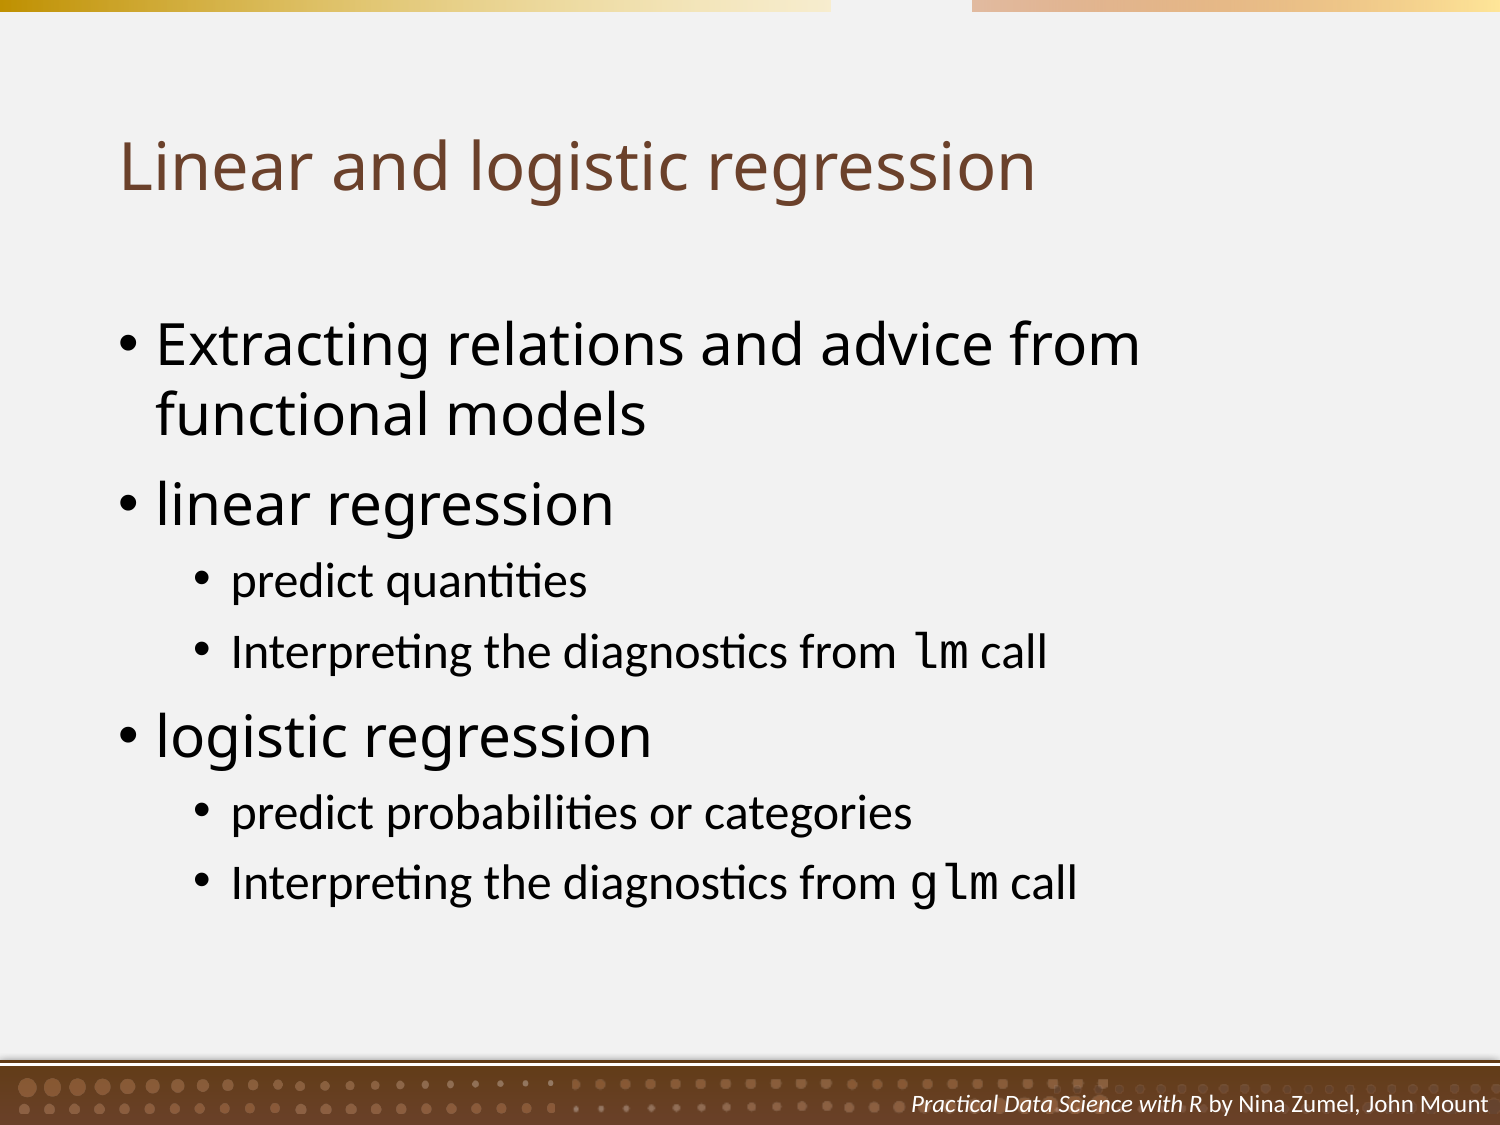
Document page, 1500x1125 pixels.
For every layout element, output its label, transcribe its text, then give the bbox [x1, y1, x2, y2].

title Linear and logistic regression [103, 59, 1397, 278]
text_box Practical Data Science with R by Nina Zumel, John Mount [895, 1079, 1500, 1125]
list Extracting relations and advice from functional models linear regression predict quantities Interpreting the diagnostics from lm call logistic regression predict probabilities or categories Interpreting the diagnostics from glm call [103, 299, 1397, 1014]
